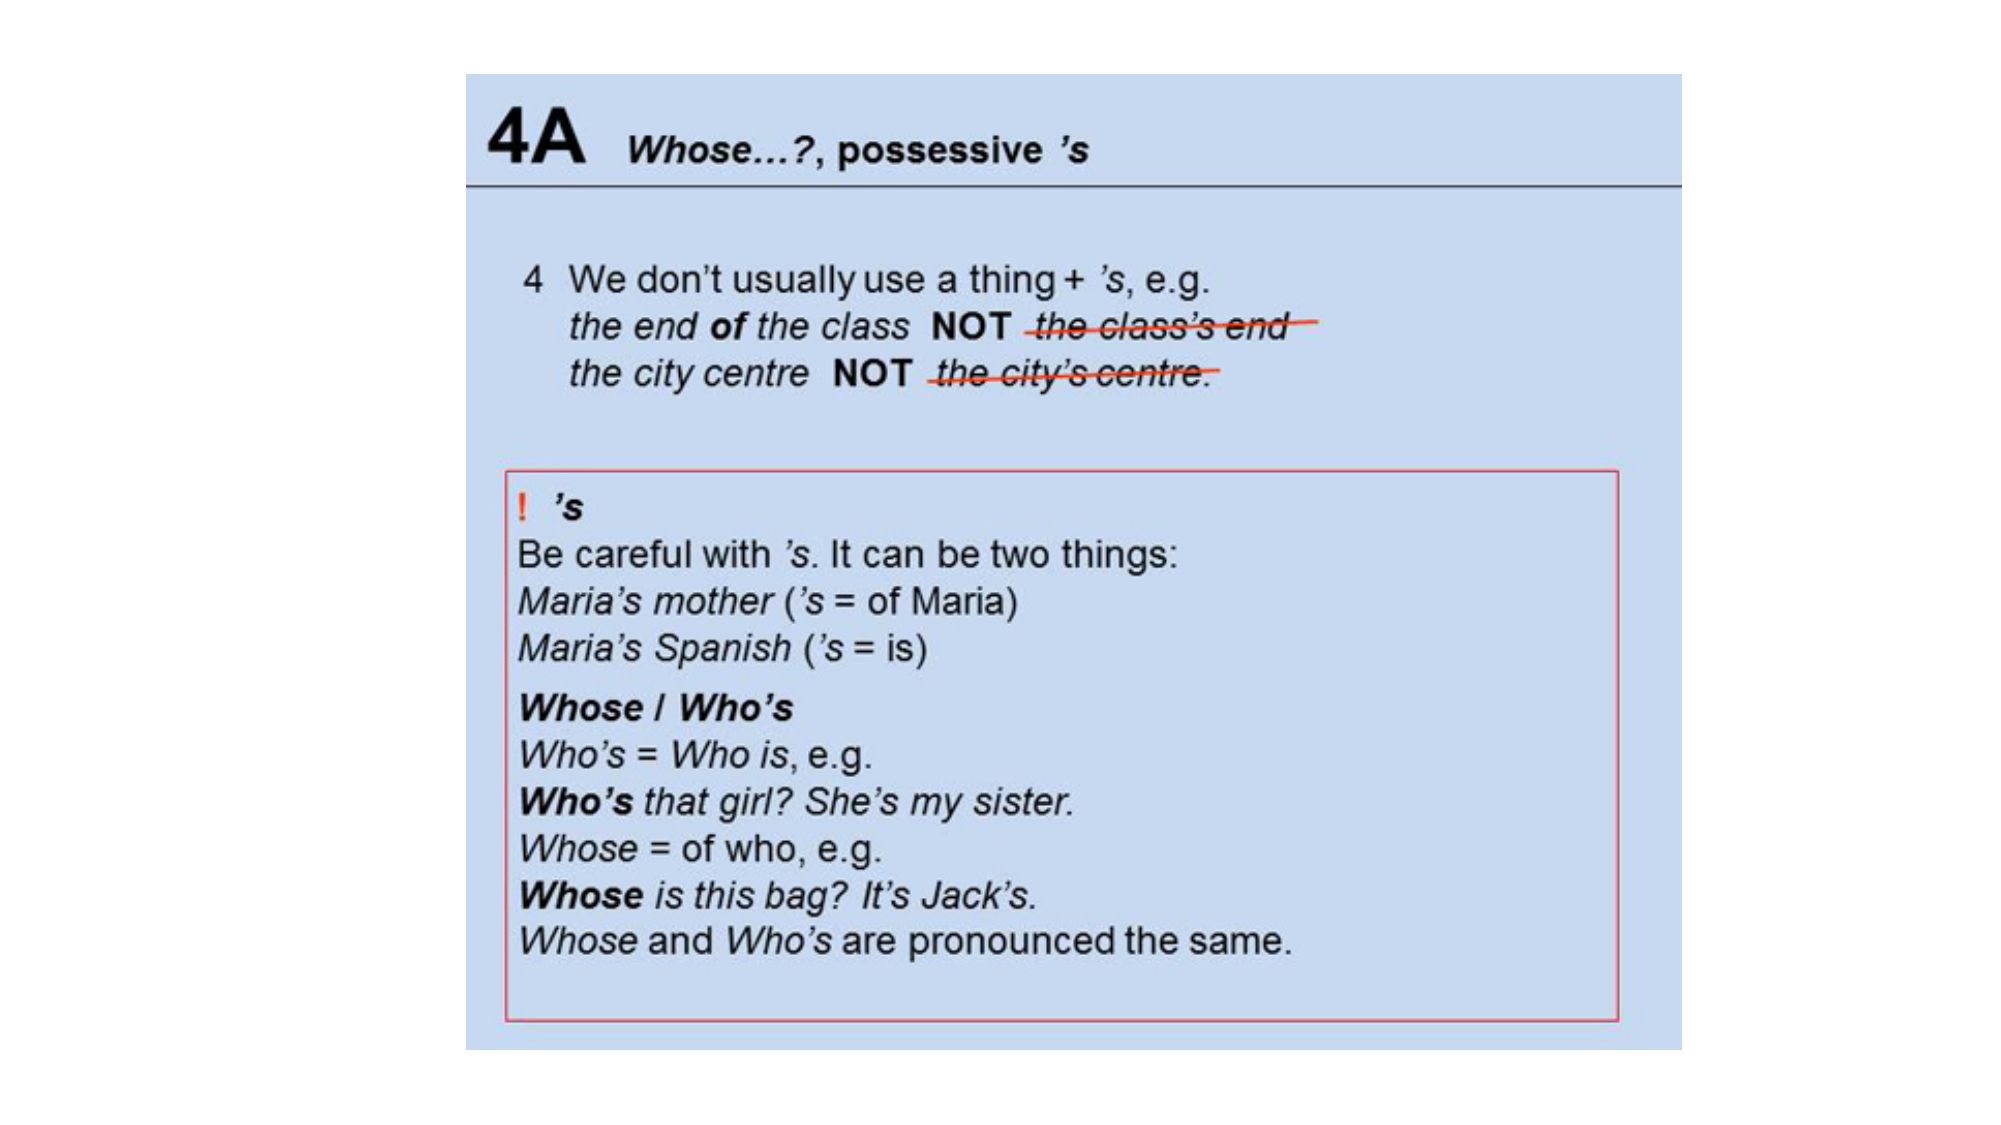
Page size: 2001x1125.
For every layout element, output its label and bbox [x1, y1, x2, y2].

picture [466, 74, 1682, 1050]
